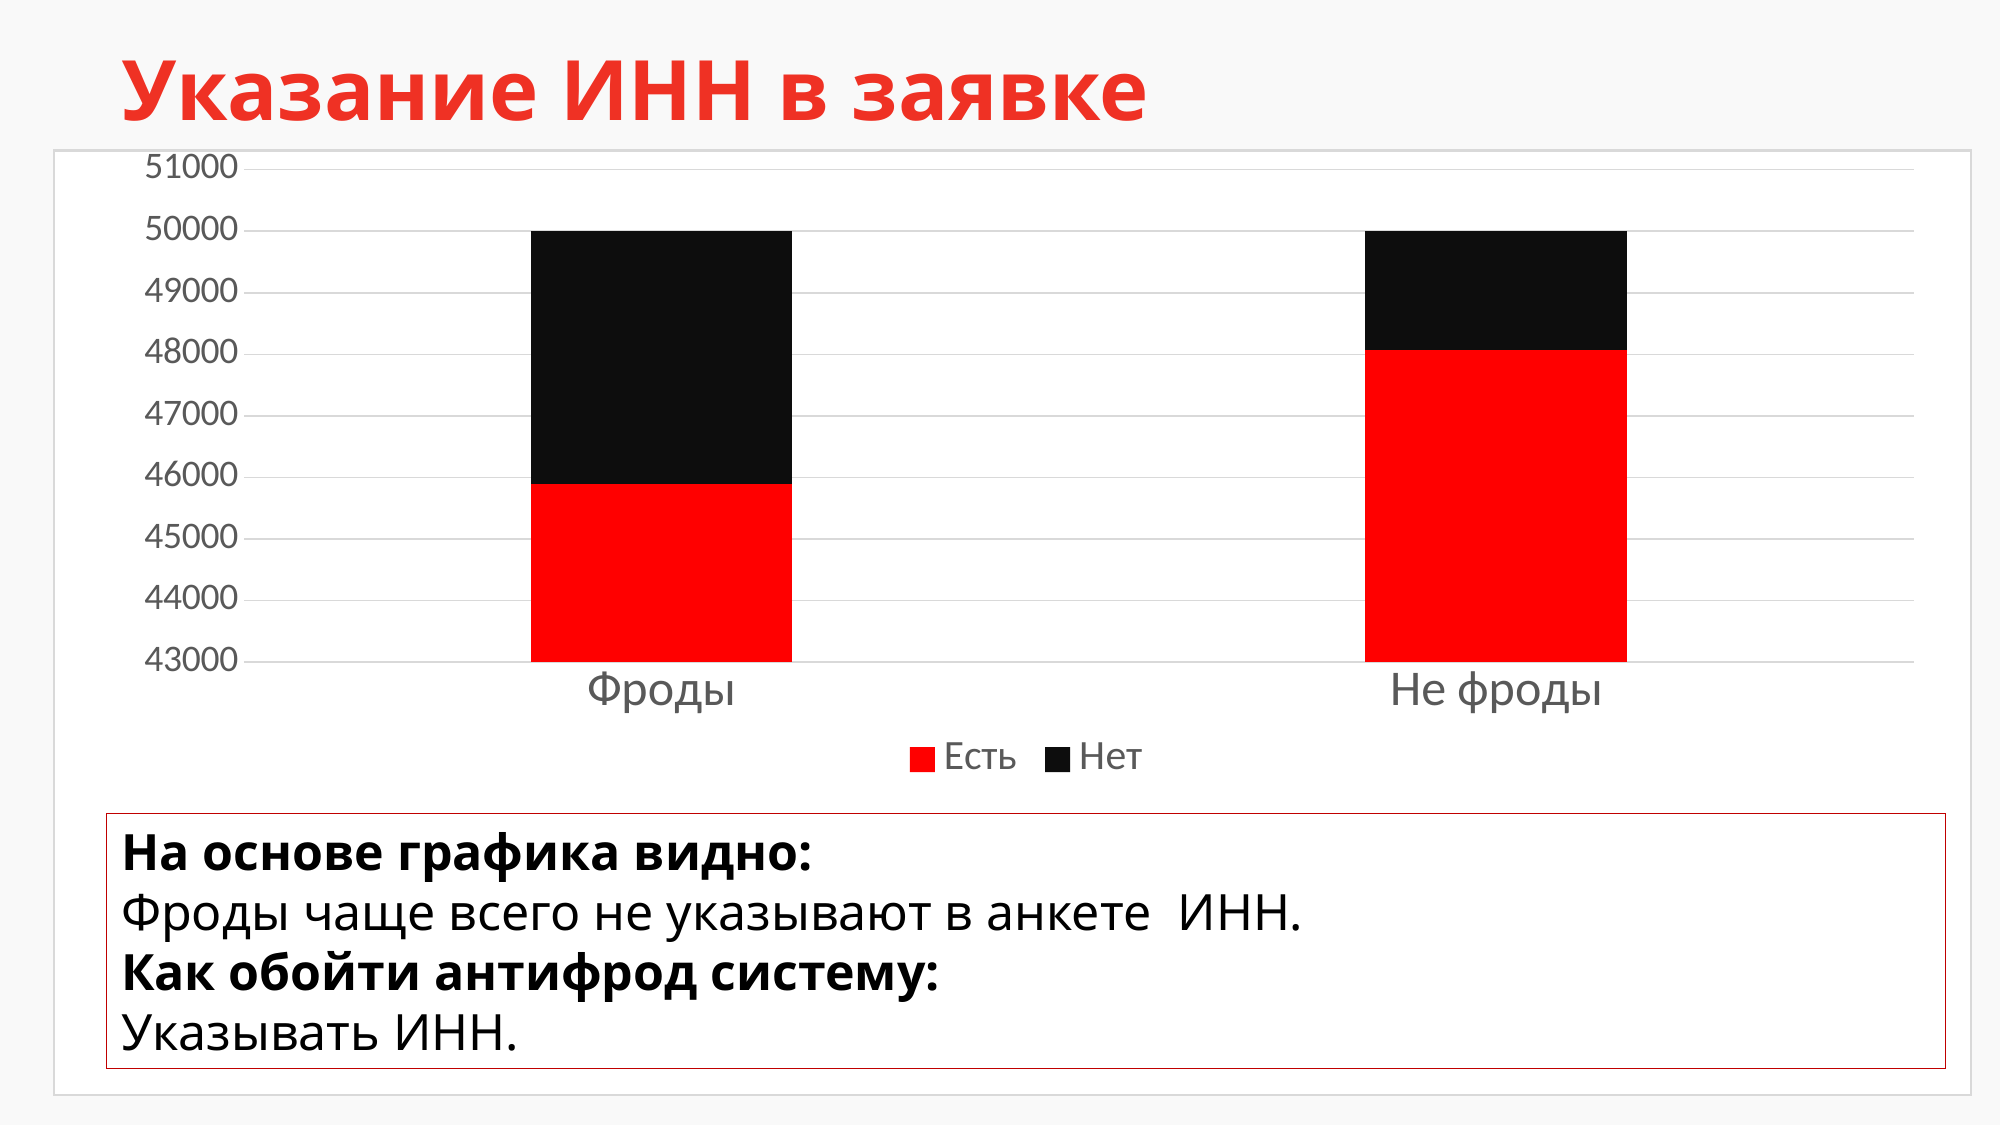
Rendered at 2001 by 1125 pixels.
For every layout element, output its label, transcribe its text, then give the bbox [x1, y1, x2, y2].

text_box [53, 149, 1972, 1096]
chart [106, 150, 1946, 790]
text_box На основе графика видно: Фроды чаще всего не указывают в анкете ИНН. Как обойти антифрод систему: Указывать ИНН. [106, 813, 1946, 1069]
text_box Указание ИНН в заявке [106, 29, 1946, 145]
